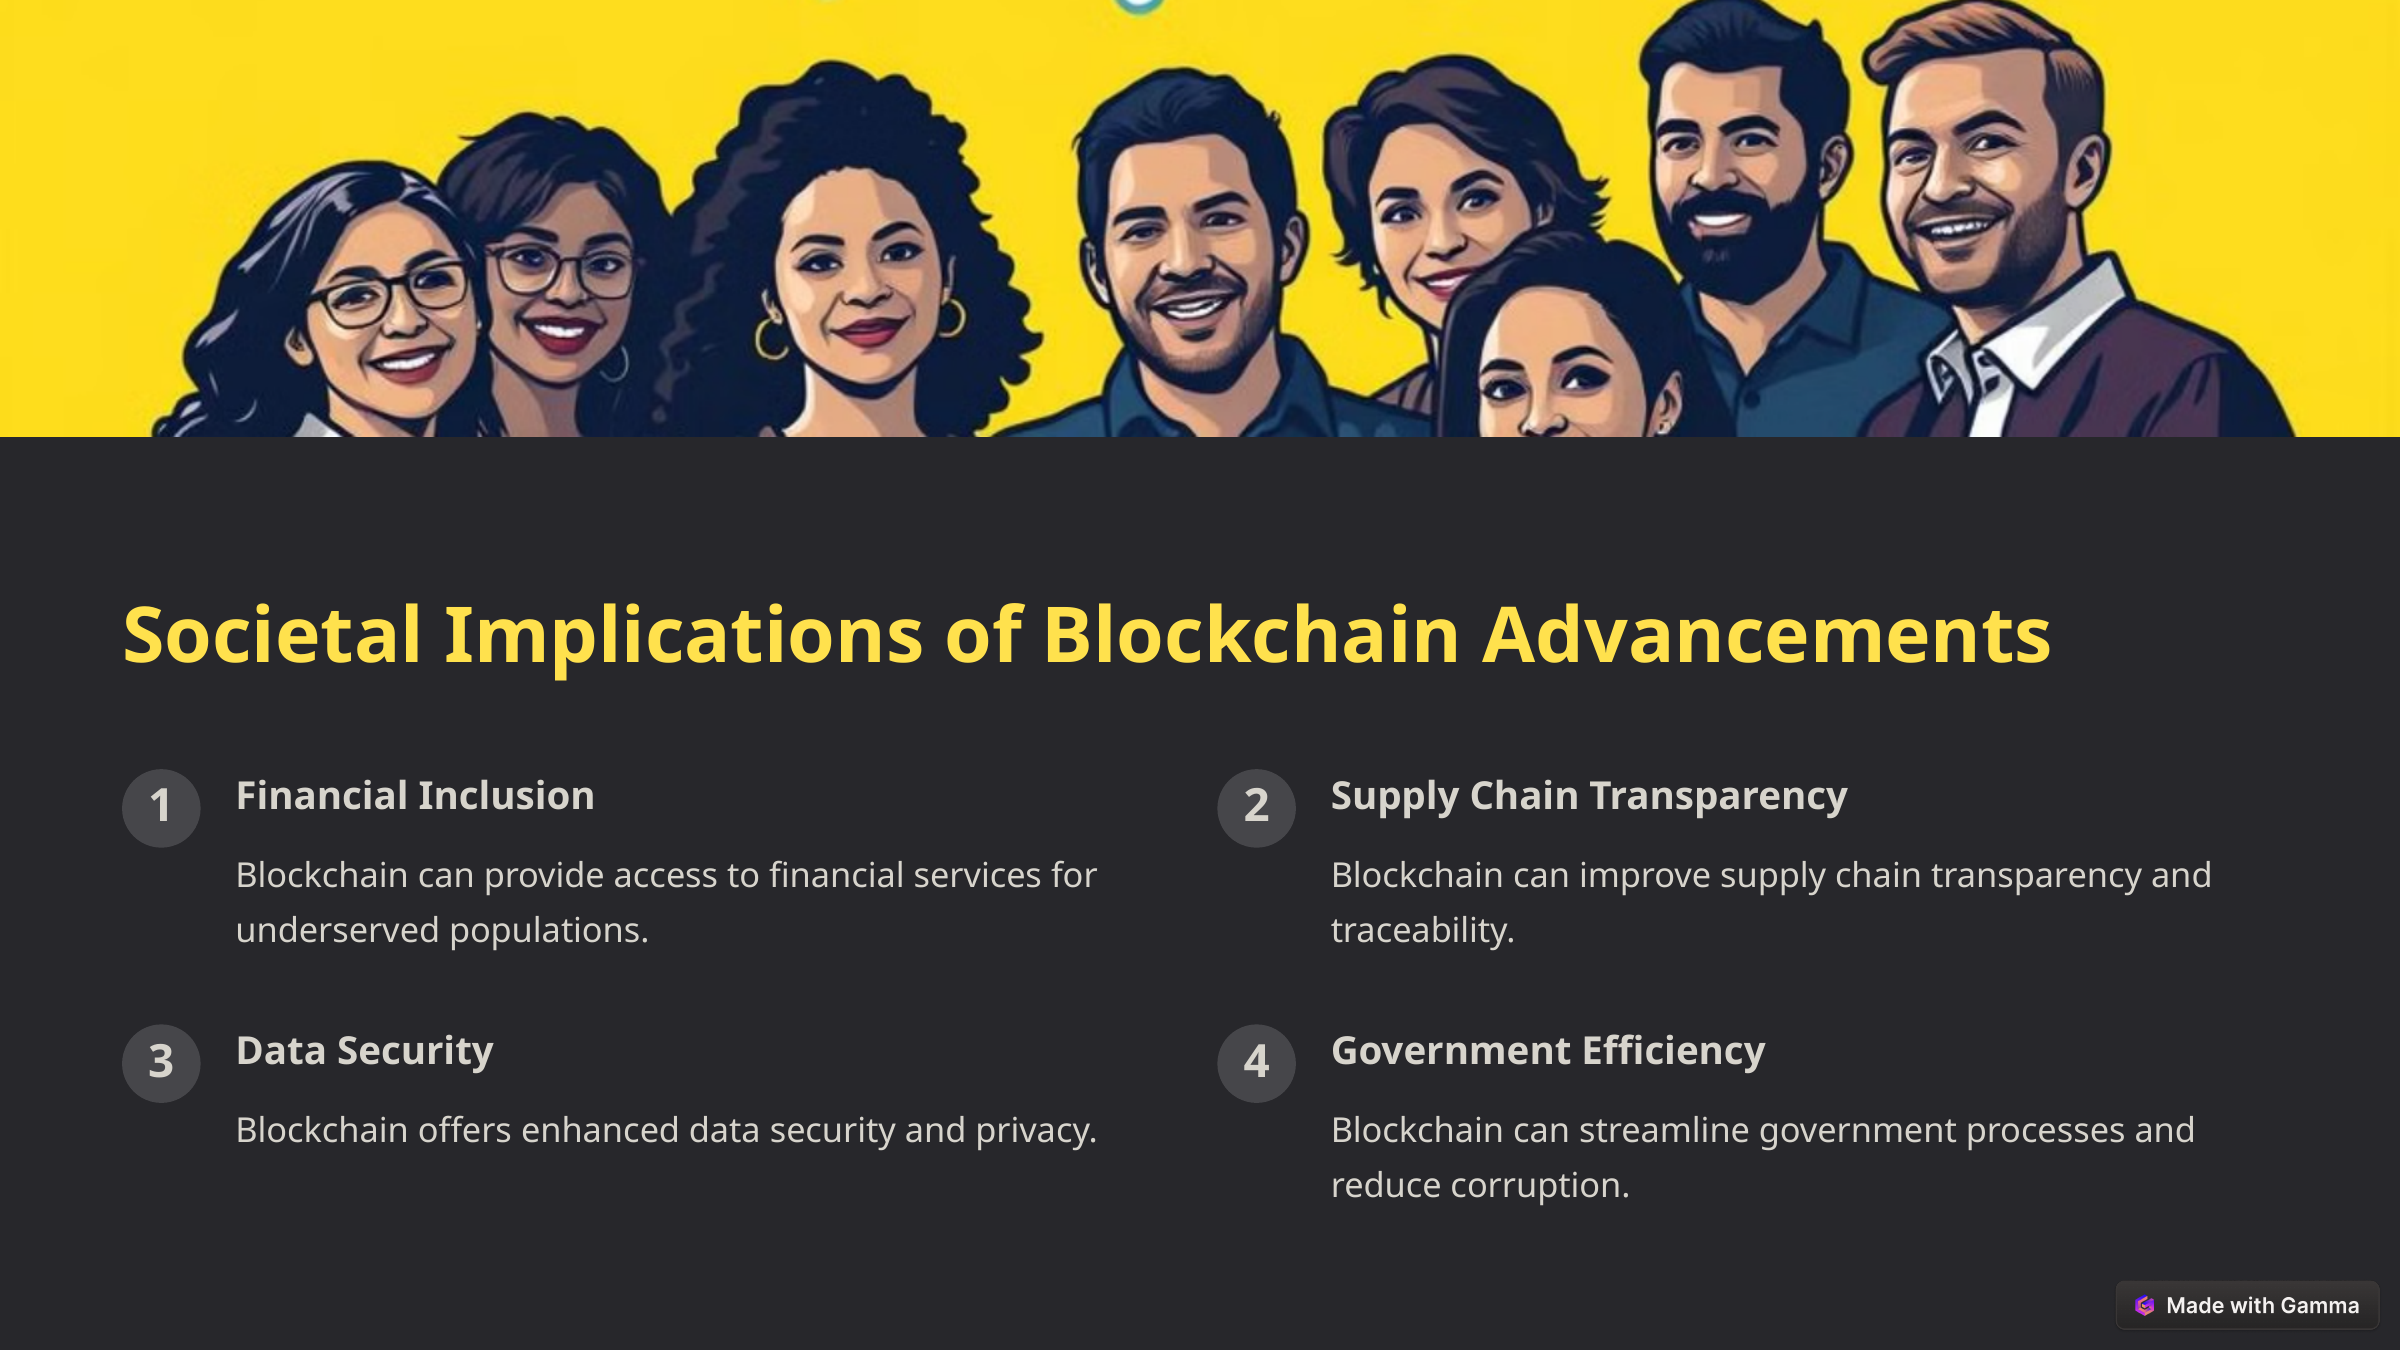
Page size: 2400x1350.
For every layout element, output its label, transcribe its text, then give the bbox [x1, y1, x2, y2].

text_box Blockchain can streamline government processes and reduce corruption. [1330, 1093, 2278, 1206]
text_box 3 [147, 1040, 176, 1087]
text_box [122, 769, 201, 848]
text_box Societal Implications of Blockchain Advancements [122, 580, 2160, 678]
text_box Supply Chain Transparency [1330, 769, 1892, 818]
picture [2106, 1271, 2389, 1339]
text_box [122, 1024, 201, 1103]
text_box 2 [1242, 785, 1271, 832]
text_box [1217, 1024, 1296, 1103]
text_box Government Efficiency [1330, 1024, 1786, 1073]
text_box Blockchain offers enhanced data security and privacy. [235, 1093, 1183, 1150]
text_box Financial Inclusion [235, 769, 624, 818]
text_box 4 [1241, 1040, 1272, 1087]
text_box Blockchain can improve supply chain transparency and traceability. [1330, 838, 2278, 951]
text_box [1217, 769, 1296, 848]
picture [0, 0, 2400, 437]
text_box Blockchain can provide access to financial services for underserved populations. [235, 838, 1183, 951]
text_box Data Security [235, 1024, 624, 1073]
text_box 1 [152, 785, 171, 832]
